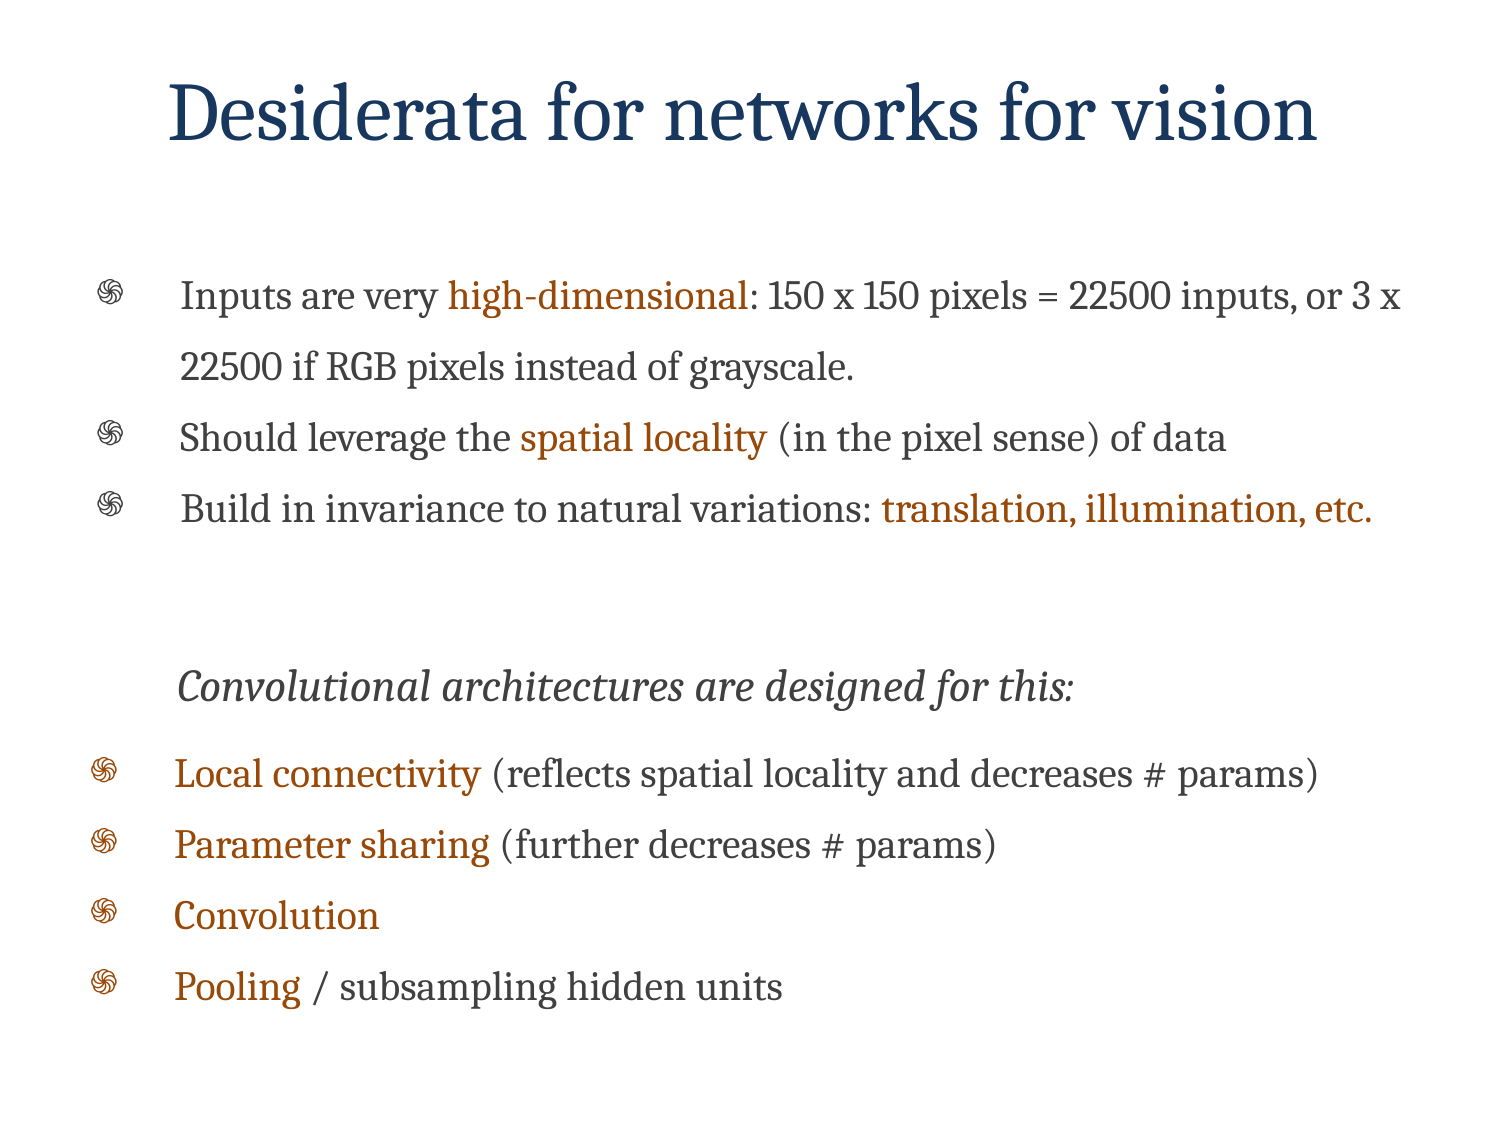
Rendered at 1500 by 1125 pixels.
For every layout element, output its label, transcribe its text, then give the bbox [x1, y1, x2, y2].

text_box Desiderata for networks for vision [24, 50, 1463, 165]
text_box Convolutional architectures are designed for this: [162, 642, 1500, 717]
text_box Local connectivity (reflects spatial locality and decreases # params) Parameter sharing (further decreases # params) Convolution Pooling / subsampling hidden units [74, 717, 1500, 1016]
text_box Inputs are very high-dimensional: 150 x 150 pixels = 22500 inputs, or 3 x 22500 if RGB pixels instead of grayscale. Should leverage the spatial locality (in the pixel sense) of data Build in invariance to natural variations: translation, illumination, etc. [81, 239, 1419, 538]
